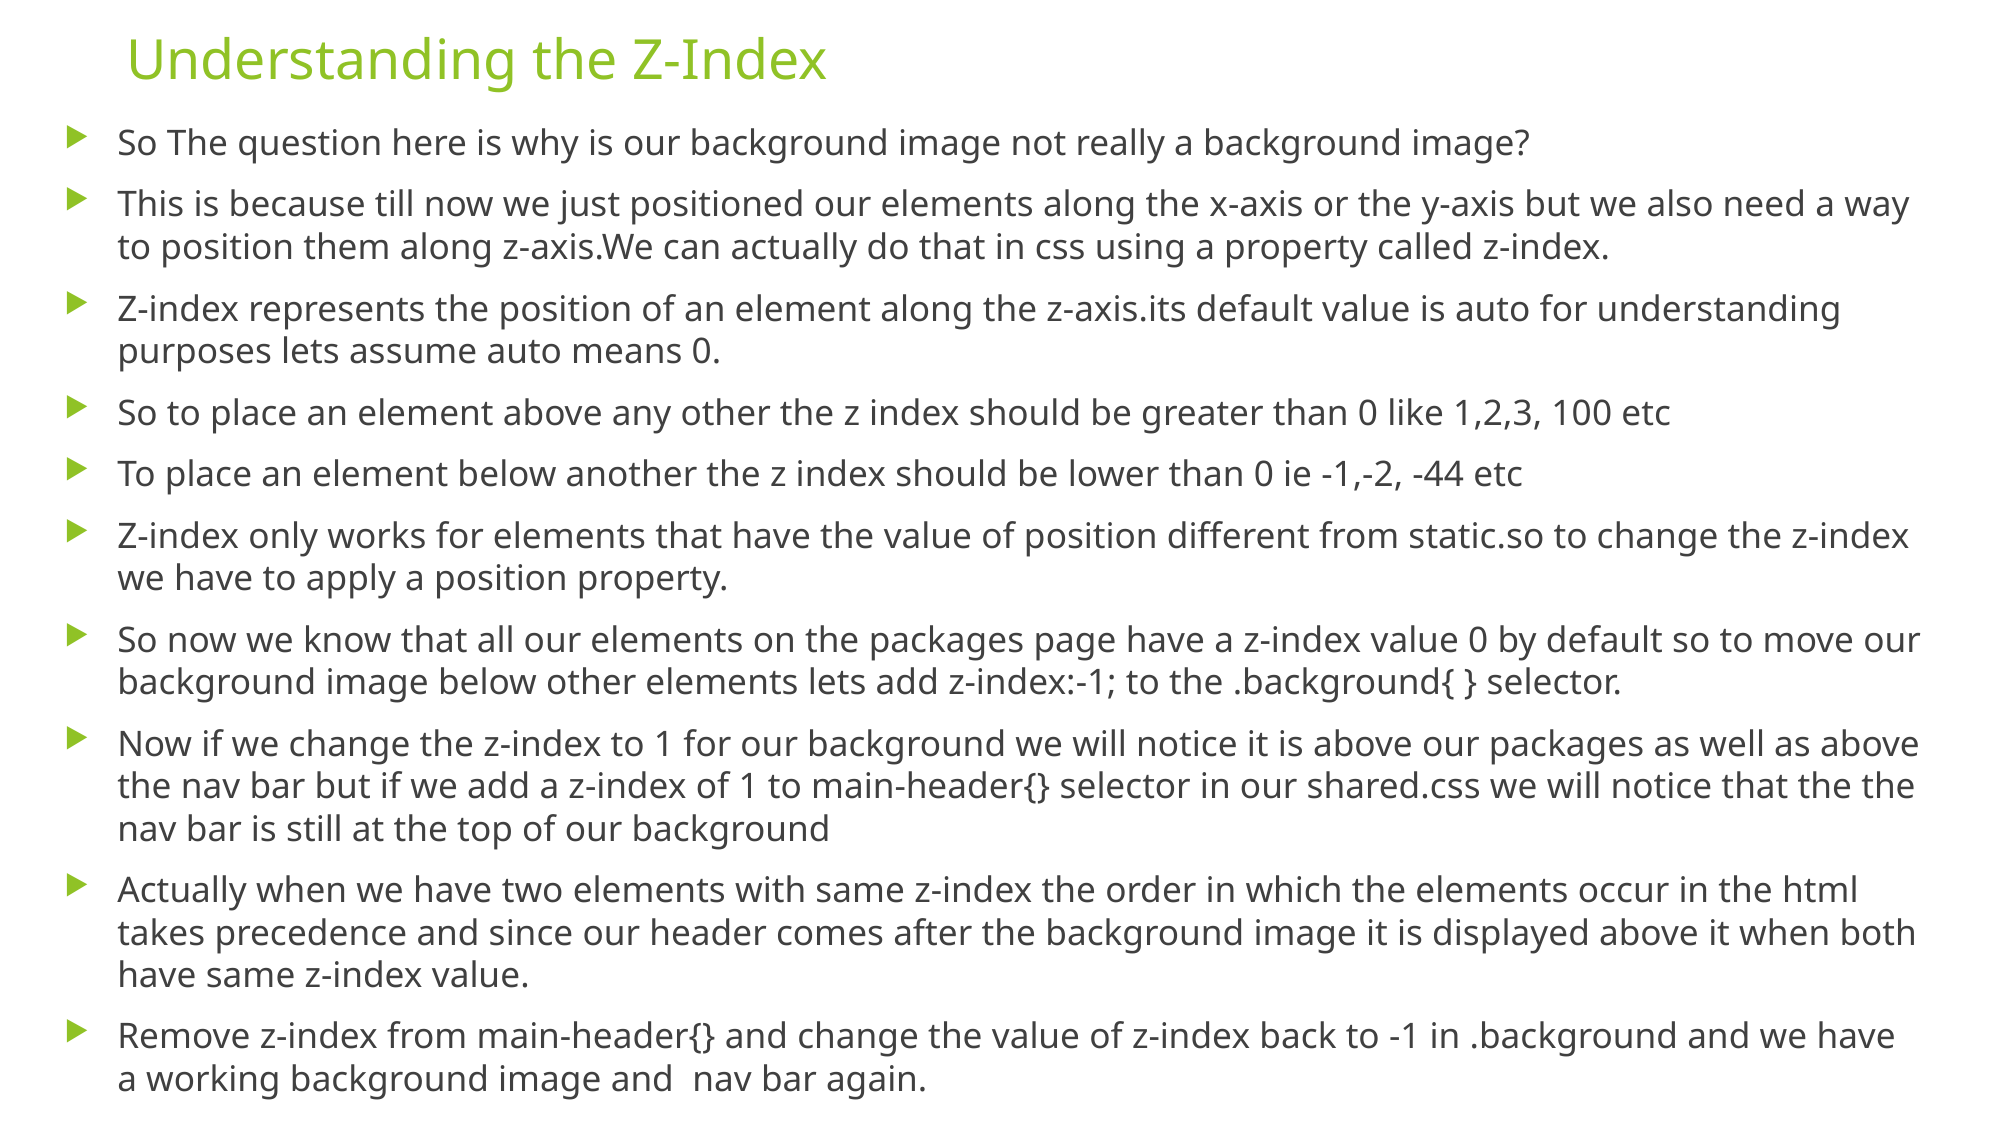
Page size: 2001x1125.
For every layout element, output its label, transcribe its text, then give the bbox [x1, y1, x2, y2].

list So The question here is why is our background image not really a background image? This is because till now we just positioned our elements along the x-axis or the y-axis but we also need a way to position them along z-axis.We can actually do that in css using a property called z-index. Z-index represents the position of an element along the z-axis.its default value is auto for understanding purposes lets assume auto means 0. So to place an element above any other the z index should be greater than 0 like 1,2,3, 100 etc To place an element below another the z index should be lower than 0 ie -1,-2, -44 etc Z-index only works for elements that have the value of position different from static.so to change the z-index we have to apply a position property. So now we know that all our elements on the packages page have a z-index value 0 by default so to move our background image below other elements lets add z-index:-1; to the .background{ } selector. Now if we change the z-index to 1 for our background we will notice it is above our packages as well as above the nav bar but if we add a z-index of 1 to main-header{} selector in our shared.css we will notice that the the nav bar is still at the top of our background Actually when we have two elements with same z-index the order in which the elements occur in the html takes precedence and since our header comes after the background image it is displayed above it when both have same z-index value. Remove z-index from main-header{} and change the value of z-index back to -1 in .background and we have a working background image and nav bar again. [49, 112, 1942, 1108]
title Understanding the Z-Index [111, 16, 1522, 99]
